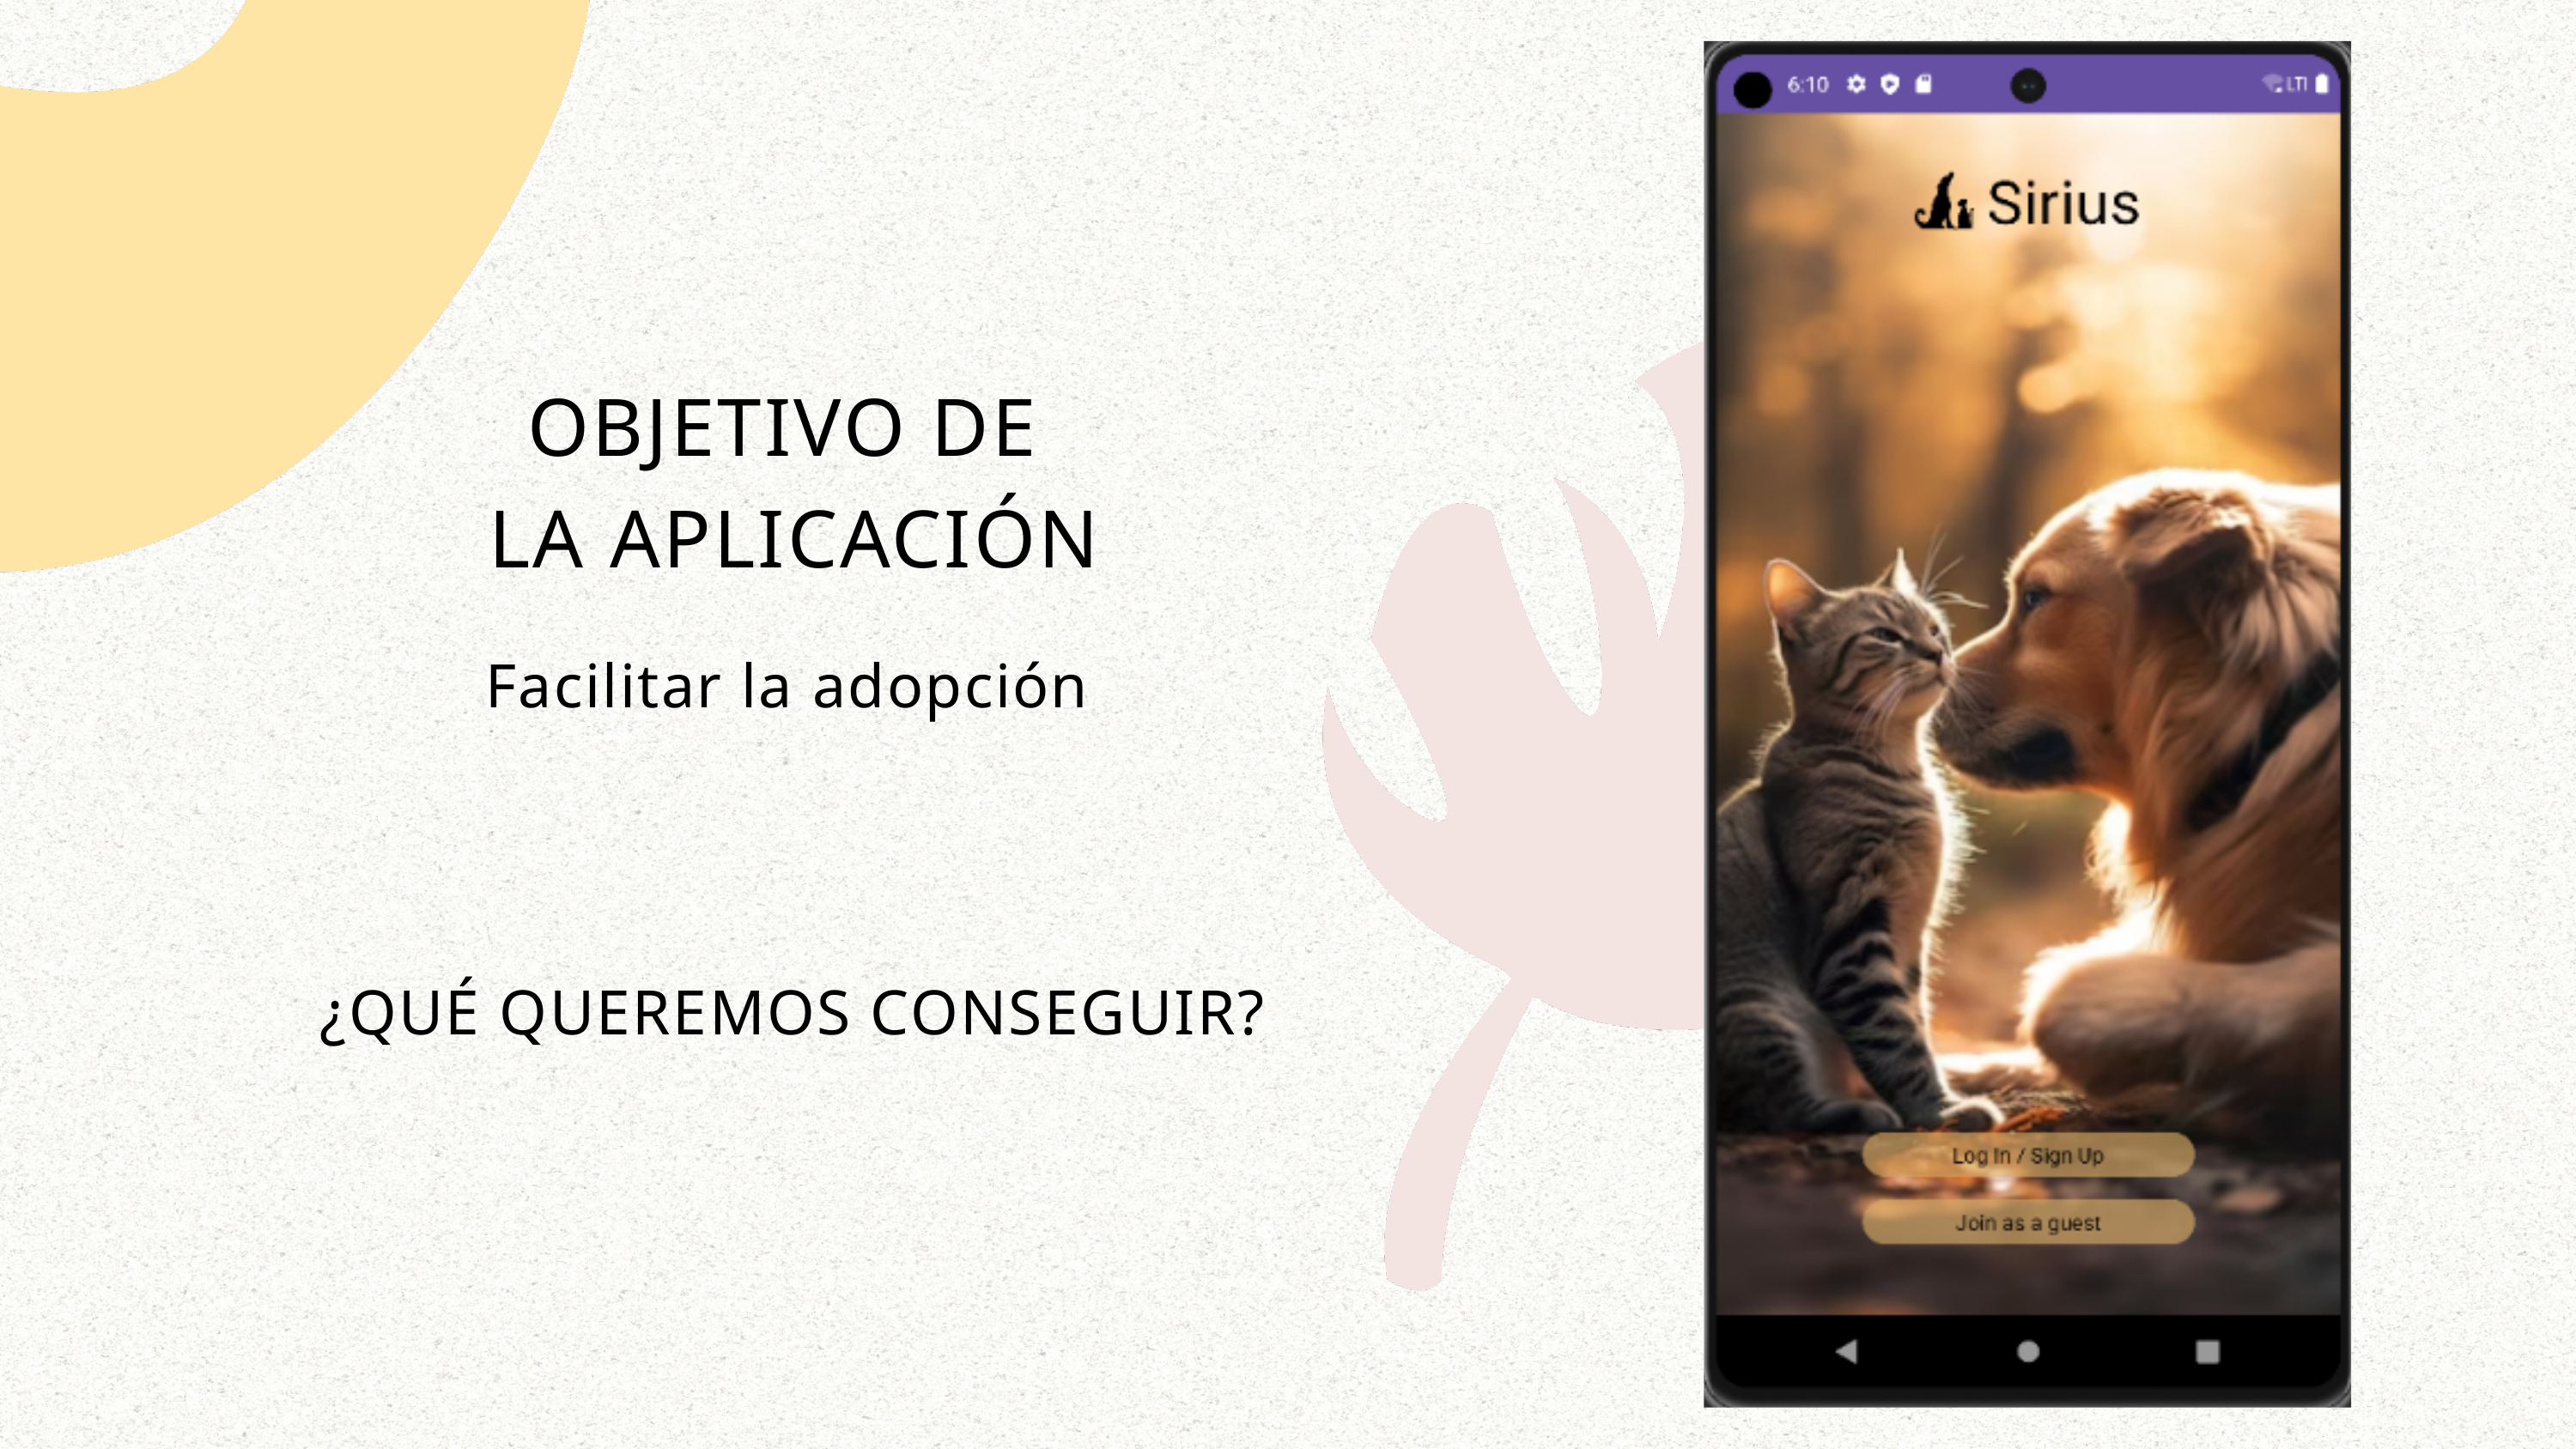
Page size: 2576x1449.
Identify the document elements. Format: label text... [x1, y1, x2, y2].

text_box Facilitar la adopción [485, 635, 1101, 804]
text_box [1704, 40, 2352, 1408]
text_box [0, 0, 775, 606]
text_box ¿QUÉ QUEREMOS CONSEGUIR? [299, 961, 1287, 1047]
text_box OBJETIVO DE LA APLICACIÓN [300, 361, 1288, 584]
text_box [0, 0, 2576, 1449]
text_box [1287, 275, 1704, 1304]
